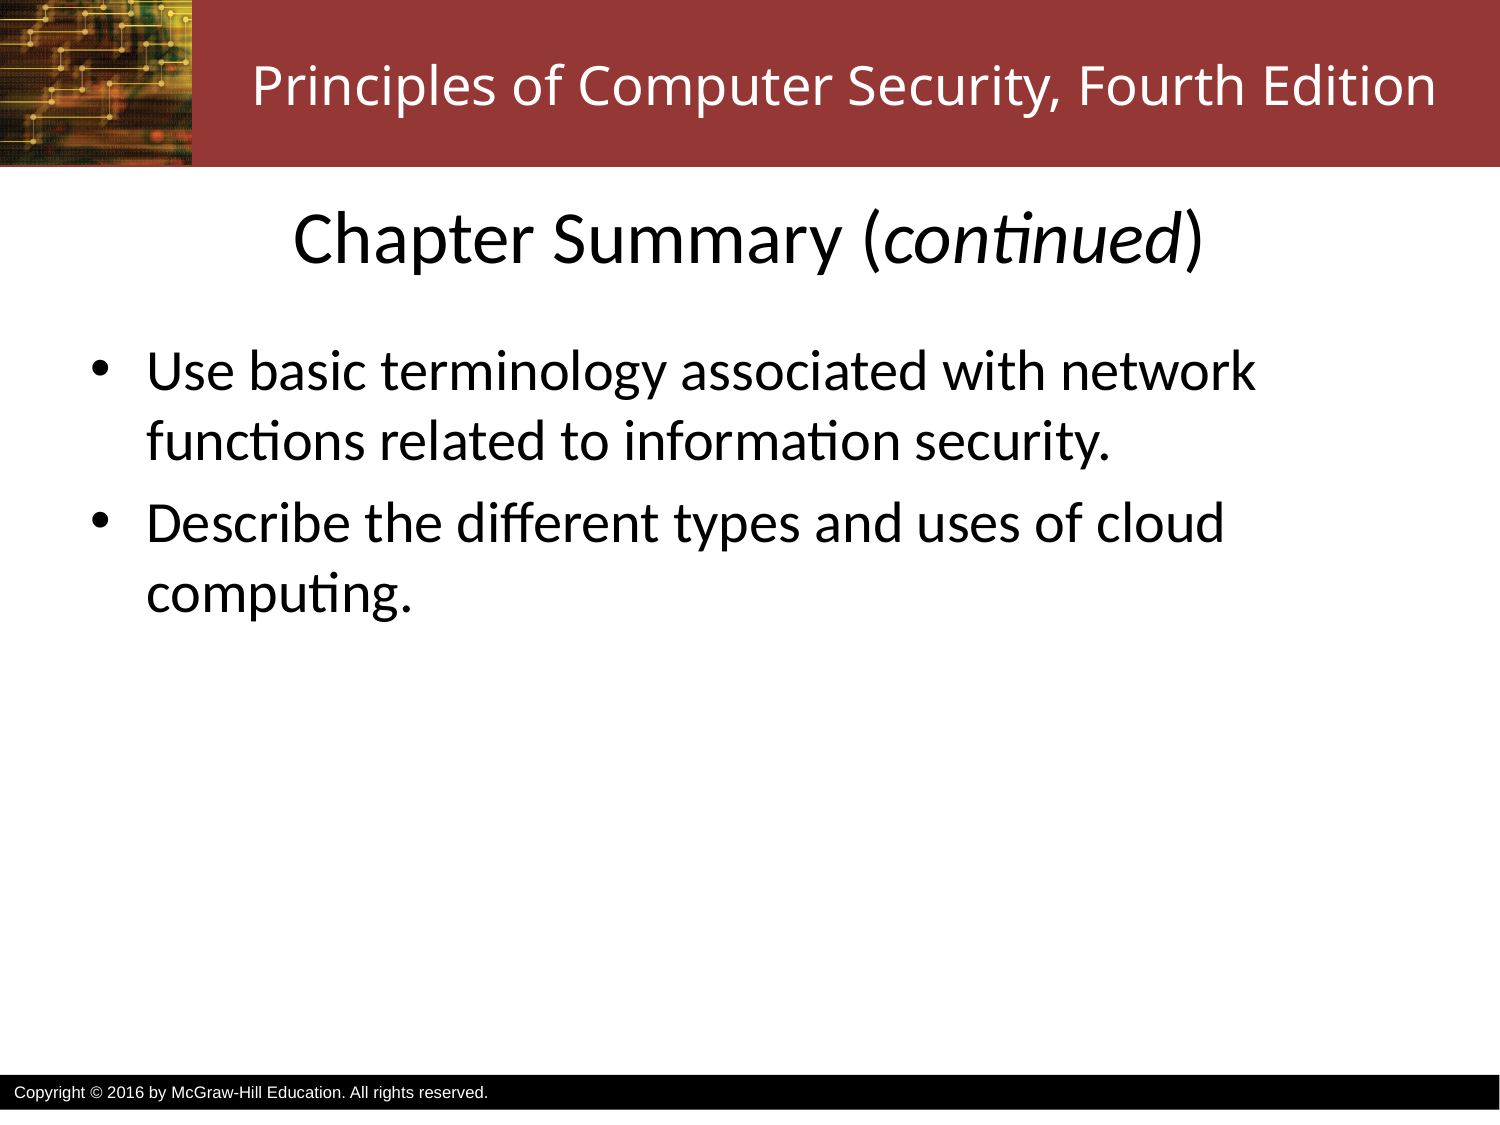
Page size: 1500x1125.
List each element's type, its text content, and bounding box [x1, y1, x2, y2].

list Use basic terminology associated with network functions related to information security. Describe the different types and uses of cloud computing. [75, 324, 1425, 1005]
title Chapter Summary (continued) [75, 181, 1425, 324]
picture [0, 0, 192, 165]
